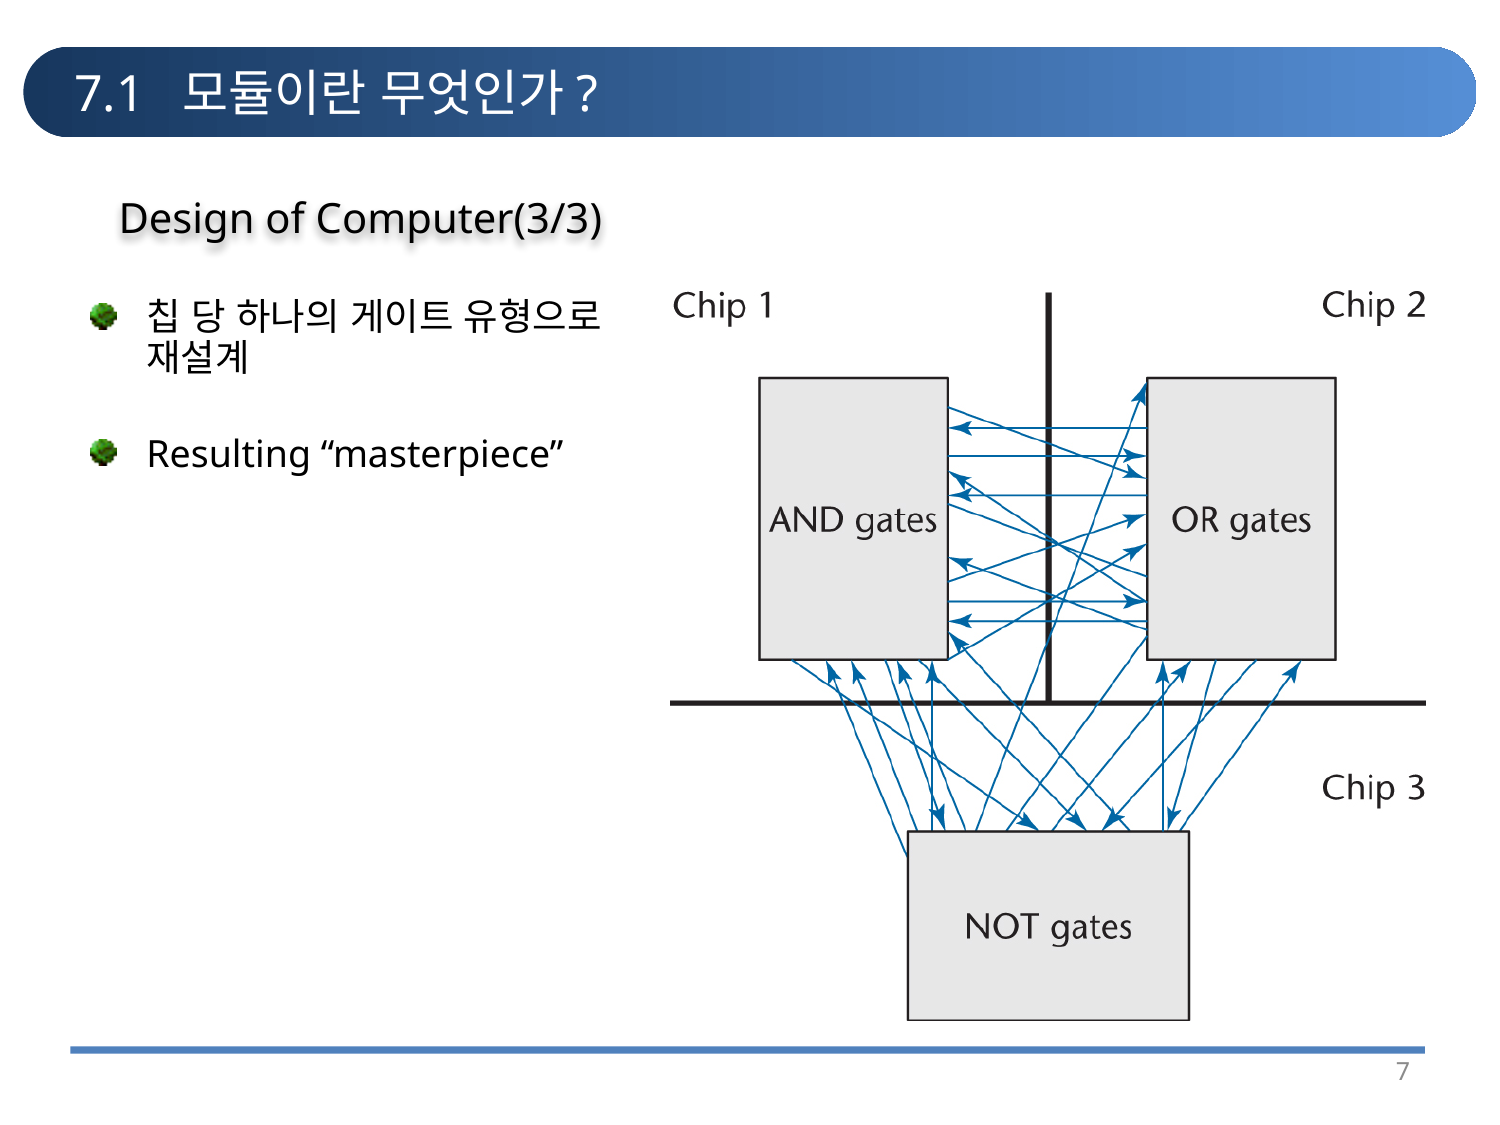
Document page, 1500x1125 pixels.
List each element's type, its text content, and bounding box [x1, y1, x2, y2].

picture [90, 439, 117, 466]
picture [670, 290, 1427, 1021]
slide_number 7 [1074, 1042, 1425, 1103]
title 7.1 모듈이란 무엇인가? [59, 56, 1410, 126]
list Design of Computer(3/3) [60, 180, 661, 255]
list 칩 당 하나의 게이트 유형으로 재설계 Resulting “masterpiece” [74, 290, 621, 1006]
picture [90, 303, 117, 330]
